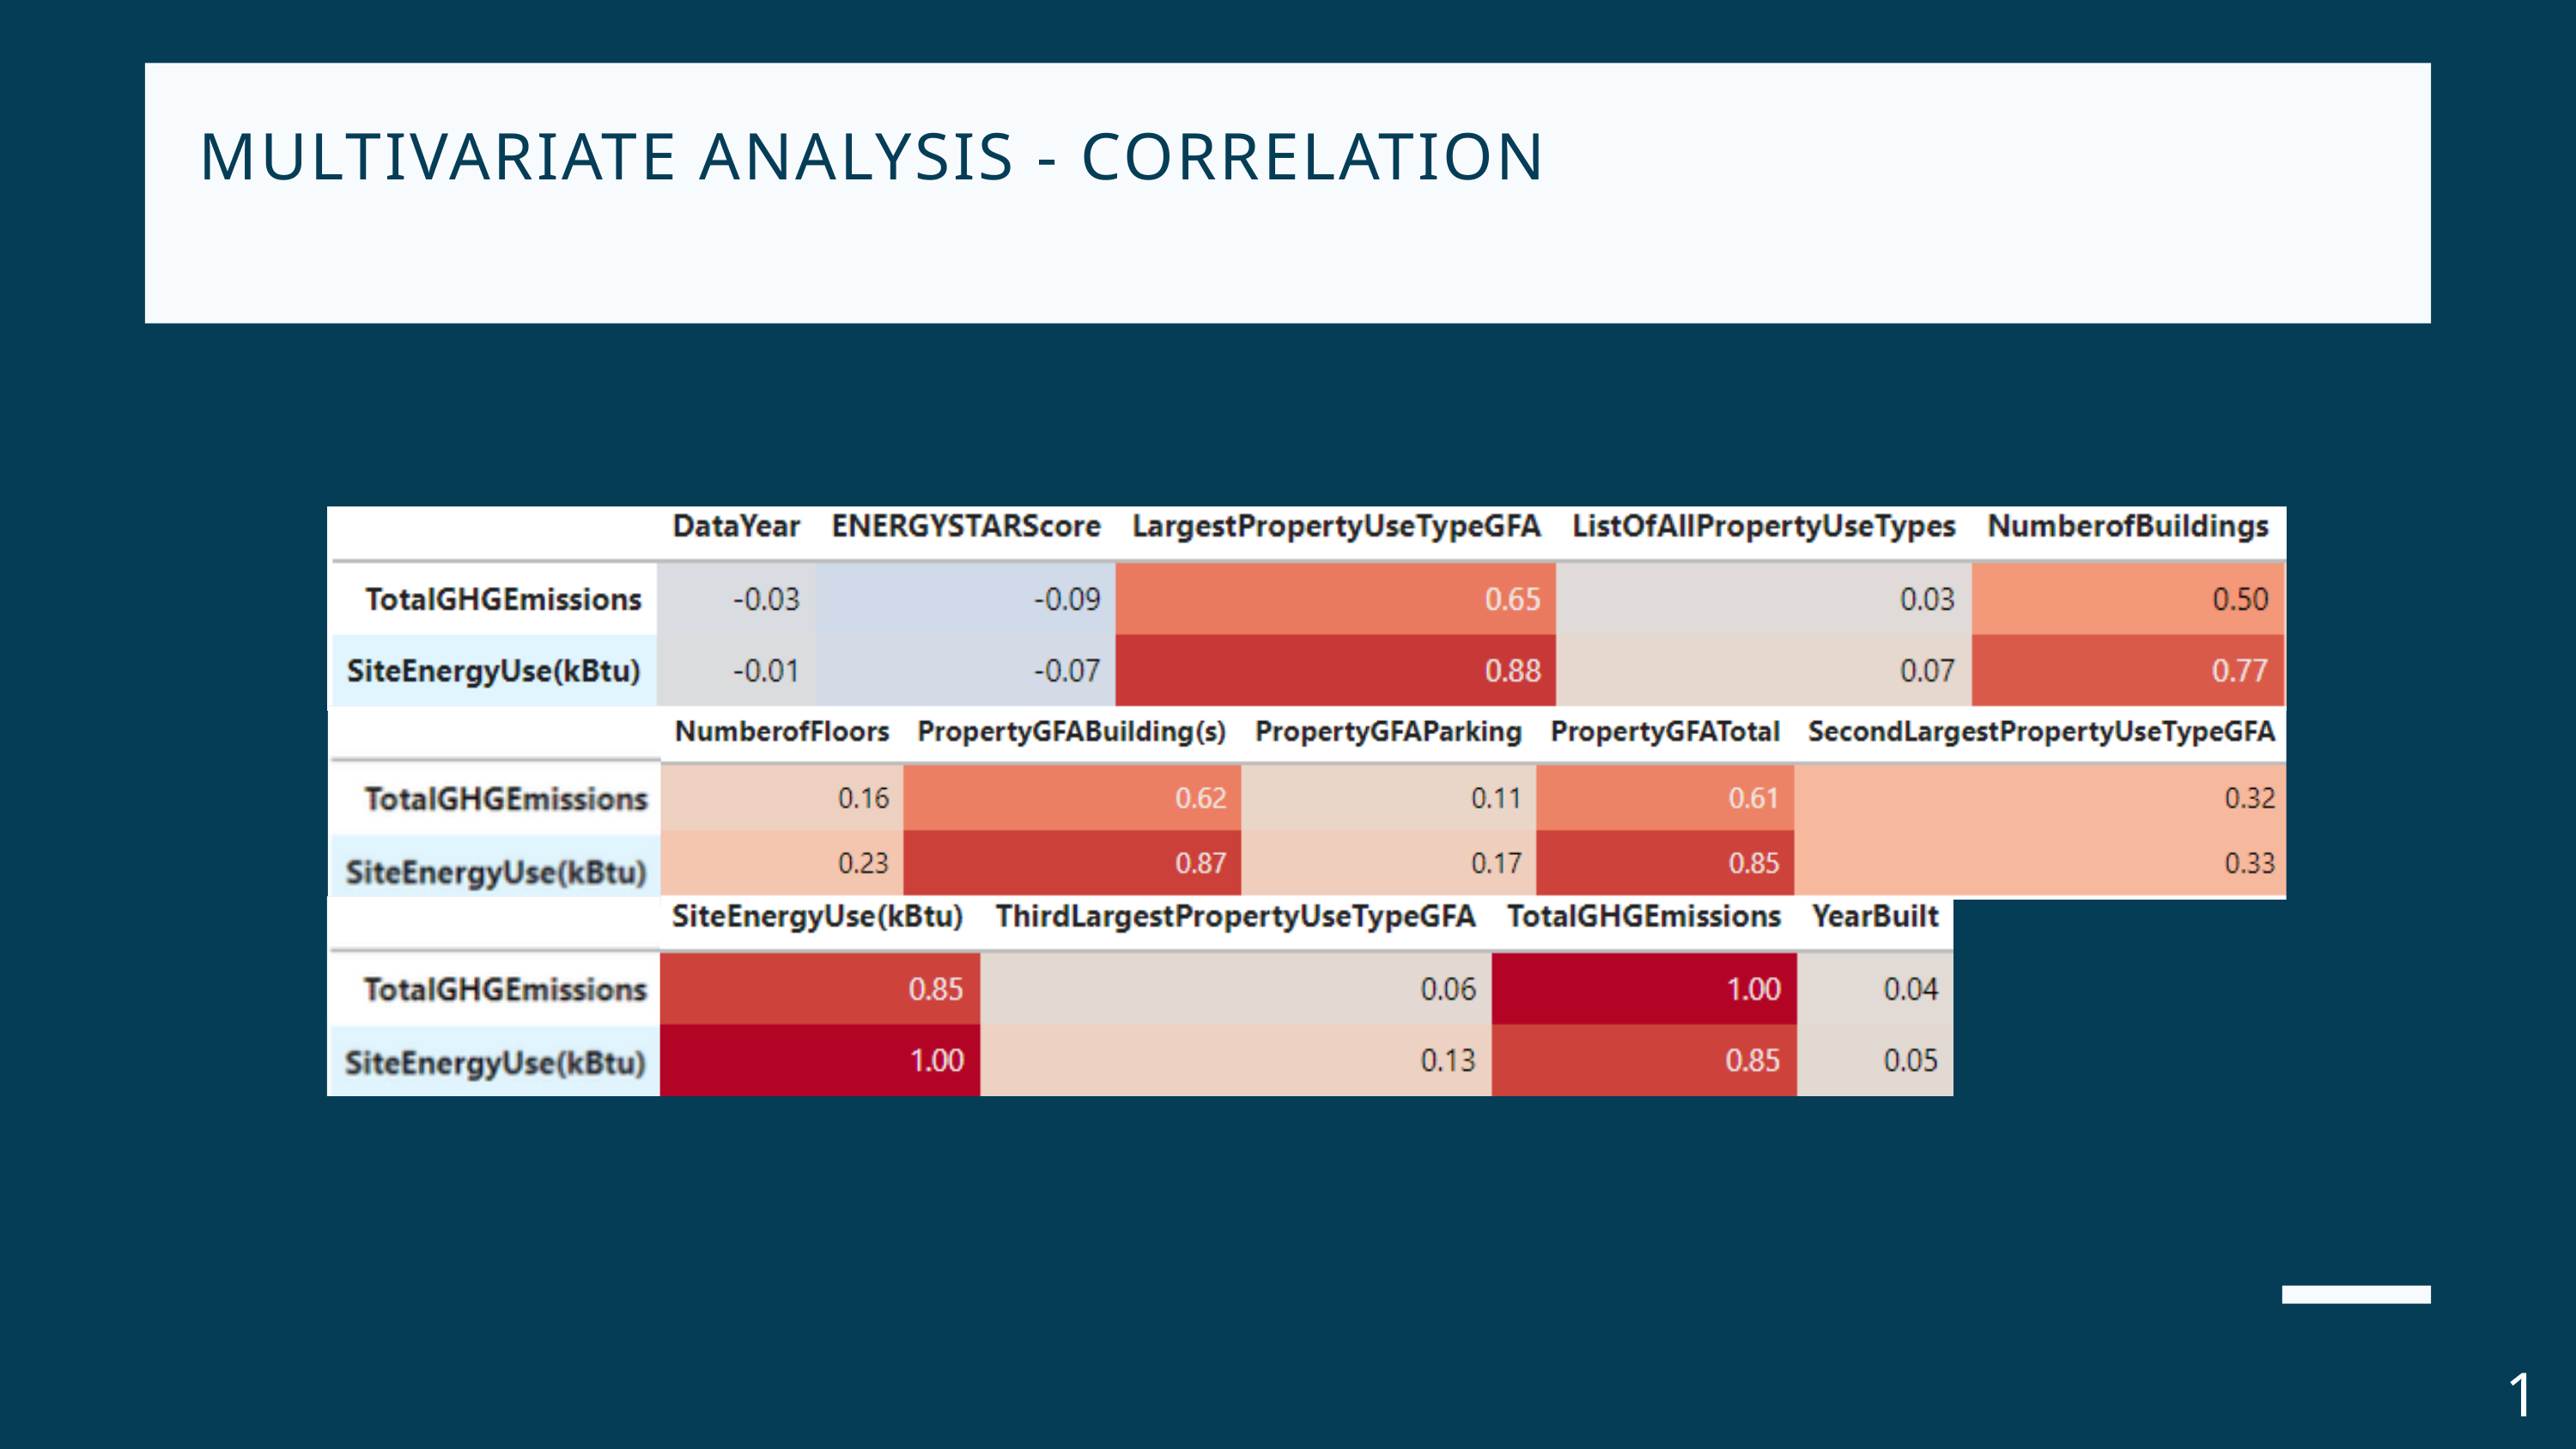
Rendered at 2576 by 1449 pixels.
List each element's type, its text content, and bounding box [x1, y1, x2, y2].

picture [327, 507, 2286, 1095]
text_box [144, 63, 2432, 324]
text_box [2281, 1285, 2432, 1304]
text_box 10 [2487, 1343, 2557, 1449]
